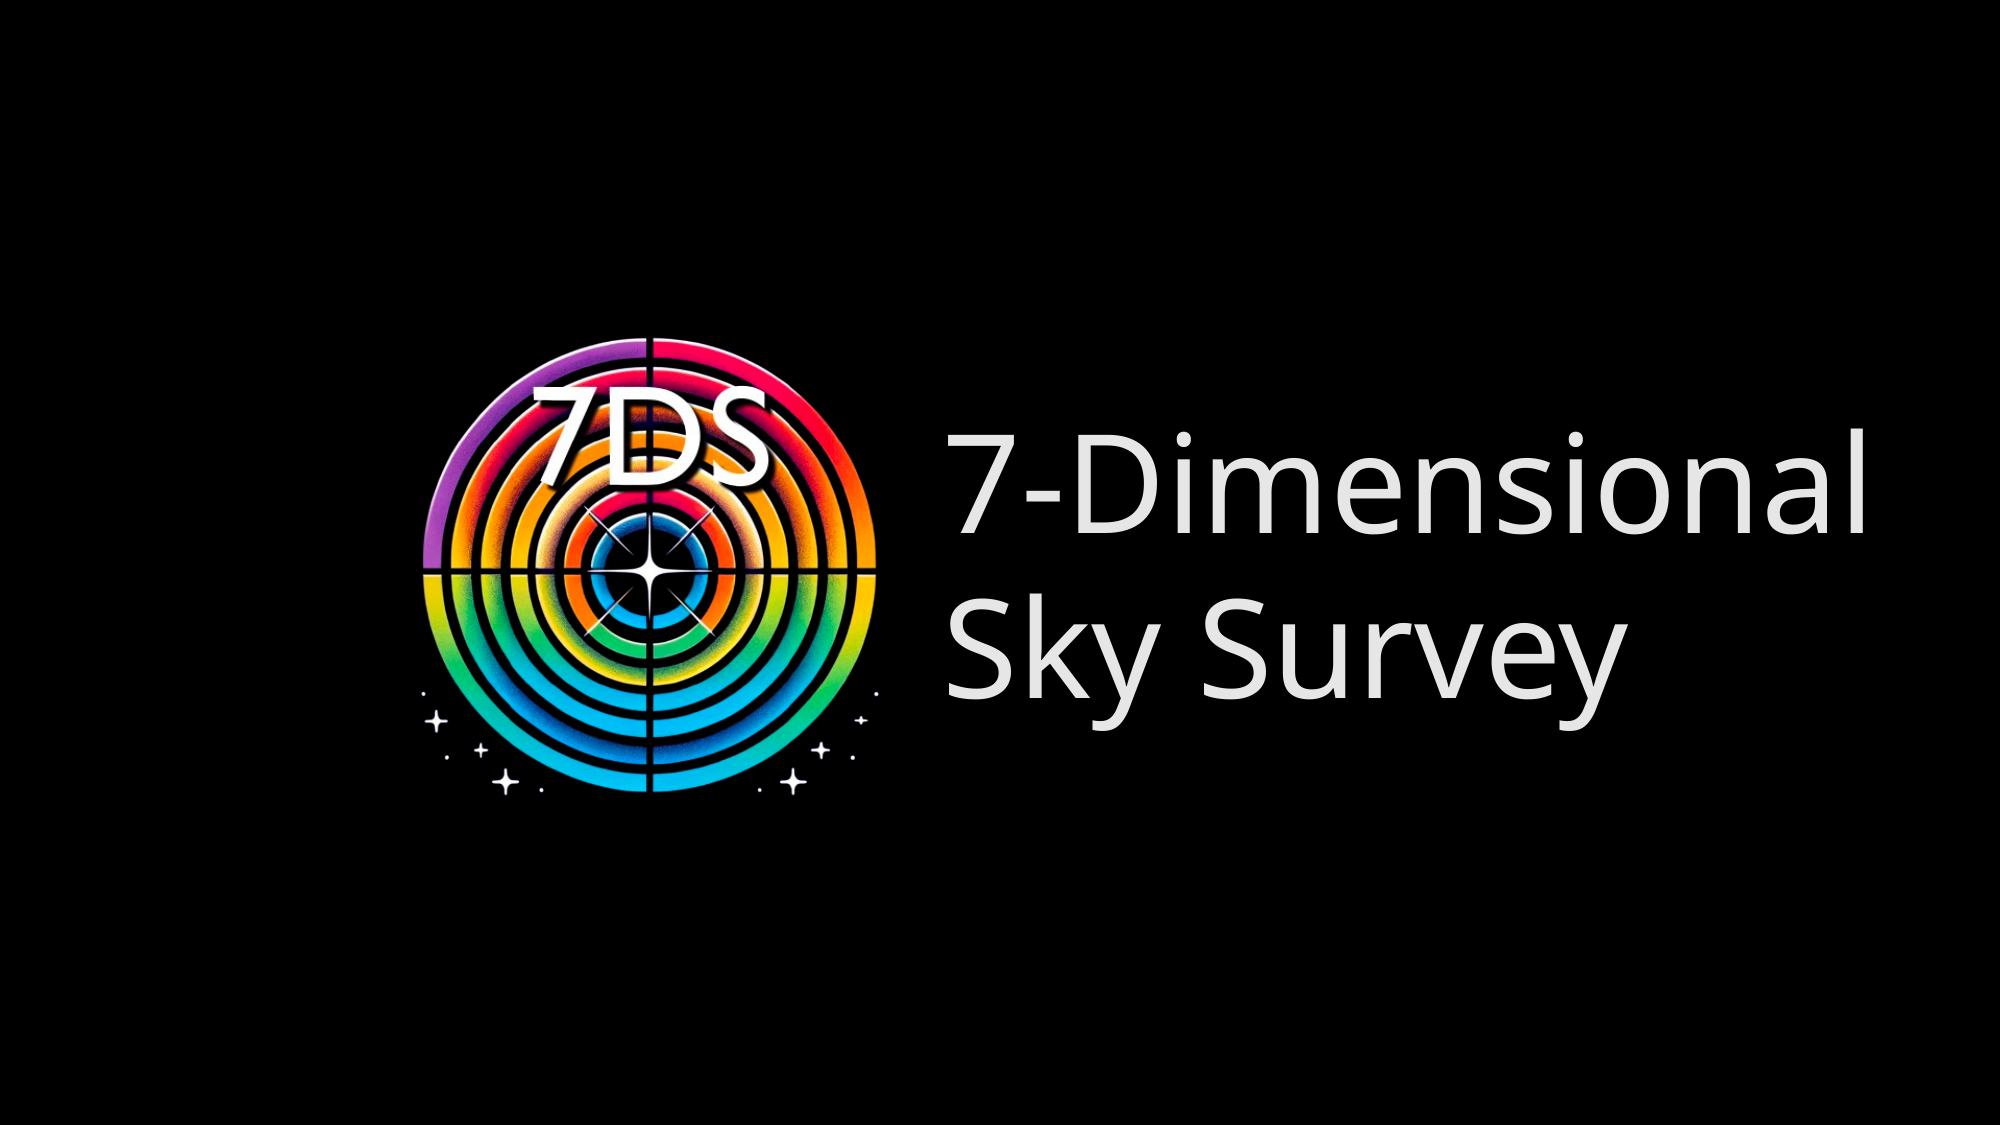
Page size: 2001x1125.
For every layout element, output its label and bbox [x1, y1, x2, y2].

text_box [371, 319, 2000, 806]
